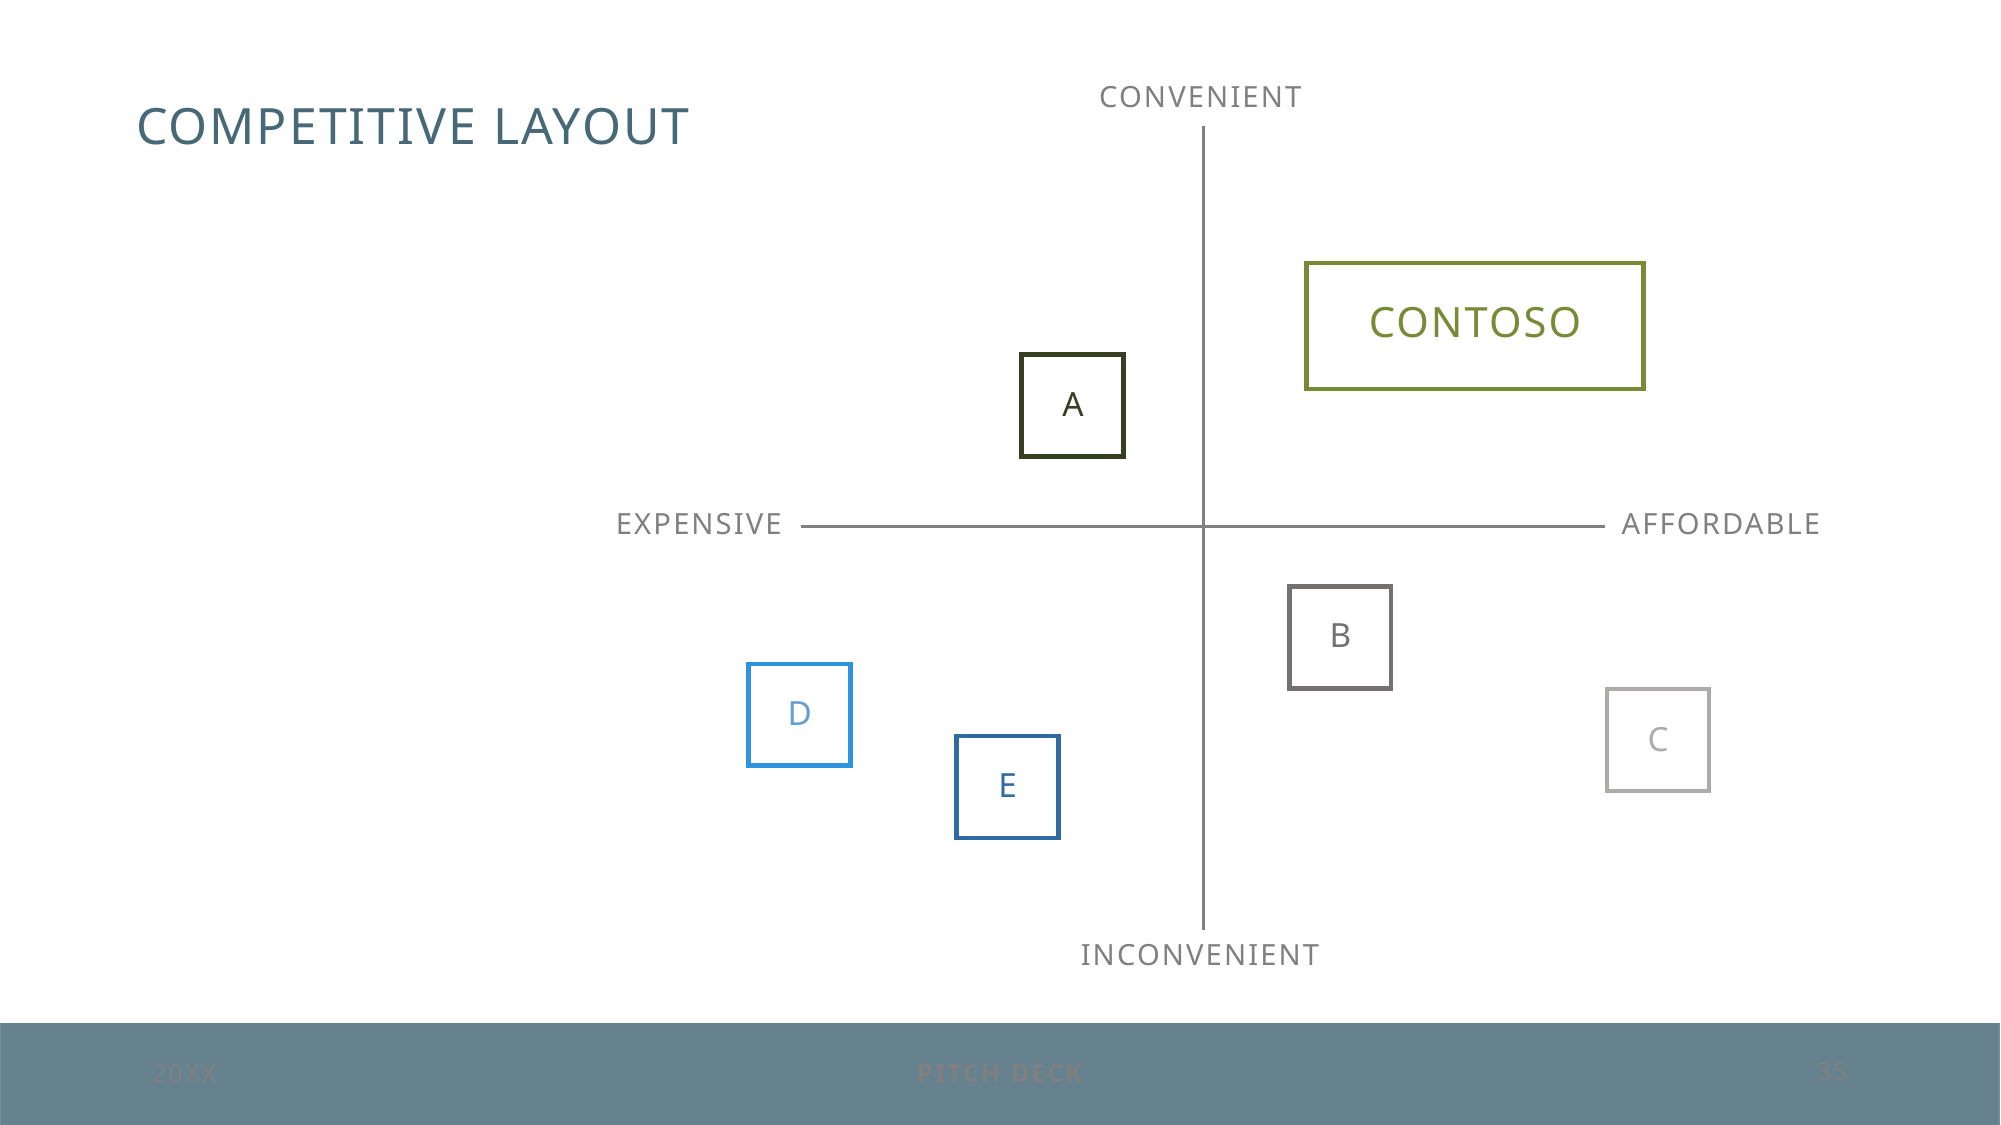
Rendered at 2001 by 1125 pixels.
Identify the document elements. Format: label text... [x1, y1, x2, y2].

list contoso [1316, 291, 1634, 361]
list affordable [1606, 502, 1887, 573]
list E [932, 752, 1083, 822]
footer Pitch deck [662, 1042, 1338, 1103]
list Inconvenient​ [1060, 932, 1341, 1003]
list B [1265, 602, 1416, 673]
picture [0, 1023, 2000, 1125]
title Competitive layout [121, 93, 1000, 166]
list convenient [1060, 51, 1341, 122]
slide_number 35 [1412, 1042, 1863, 1103]
list C [1583, 705, 1733, 776]
list D [724, 679, 875, 750]
list A [997, 370, 1148, 441]
slide_number 20XX [137, 1042, 588, 1103]
list Expensive​ [516, 502, 797, 573]
